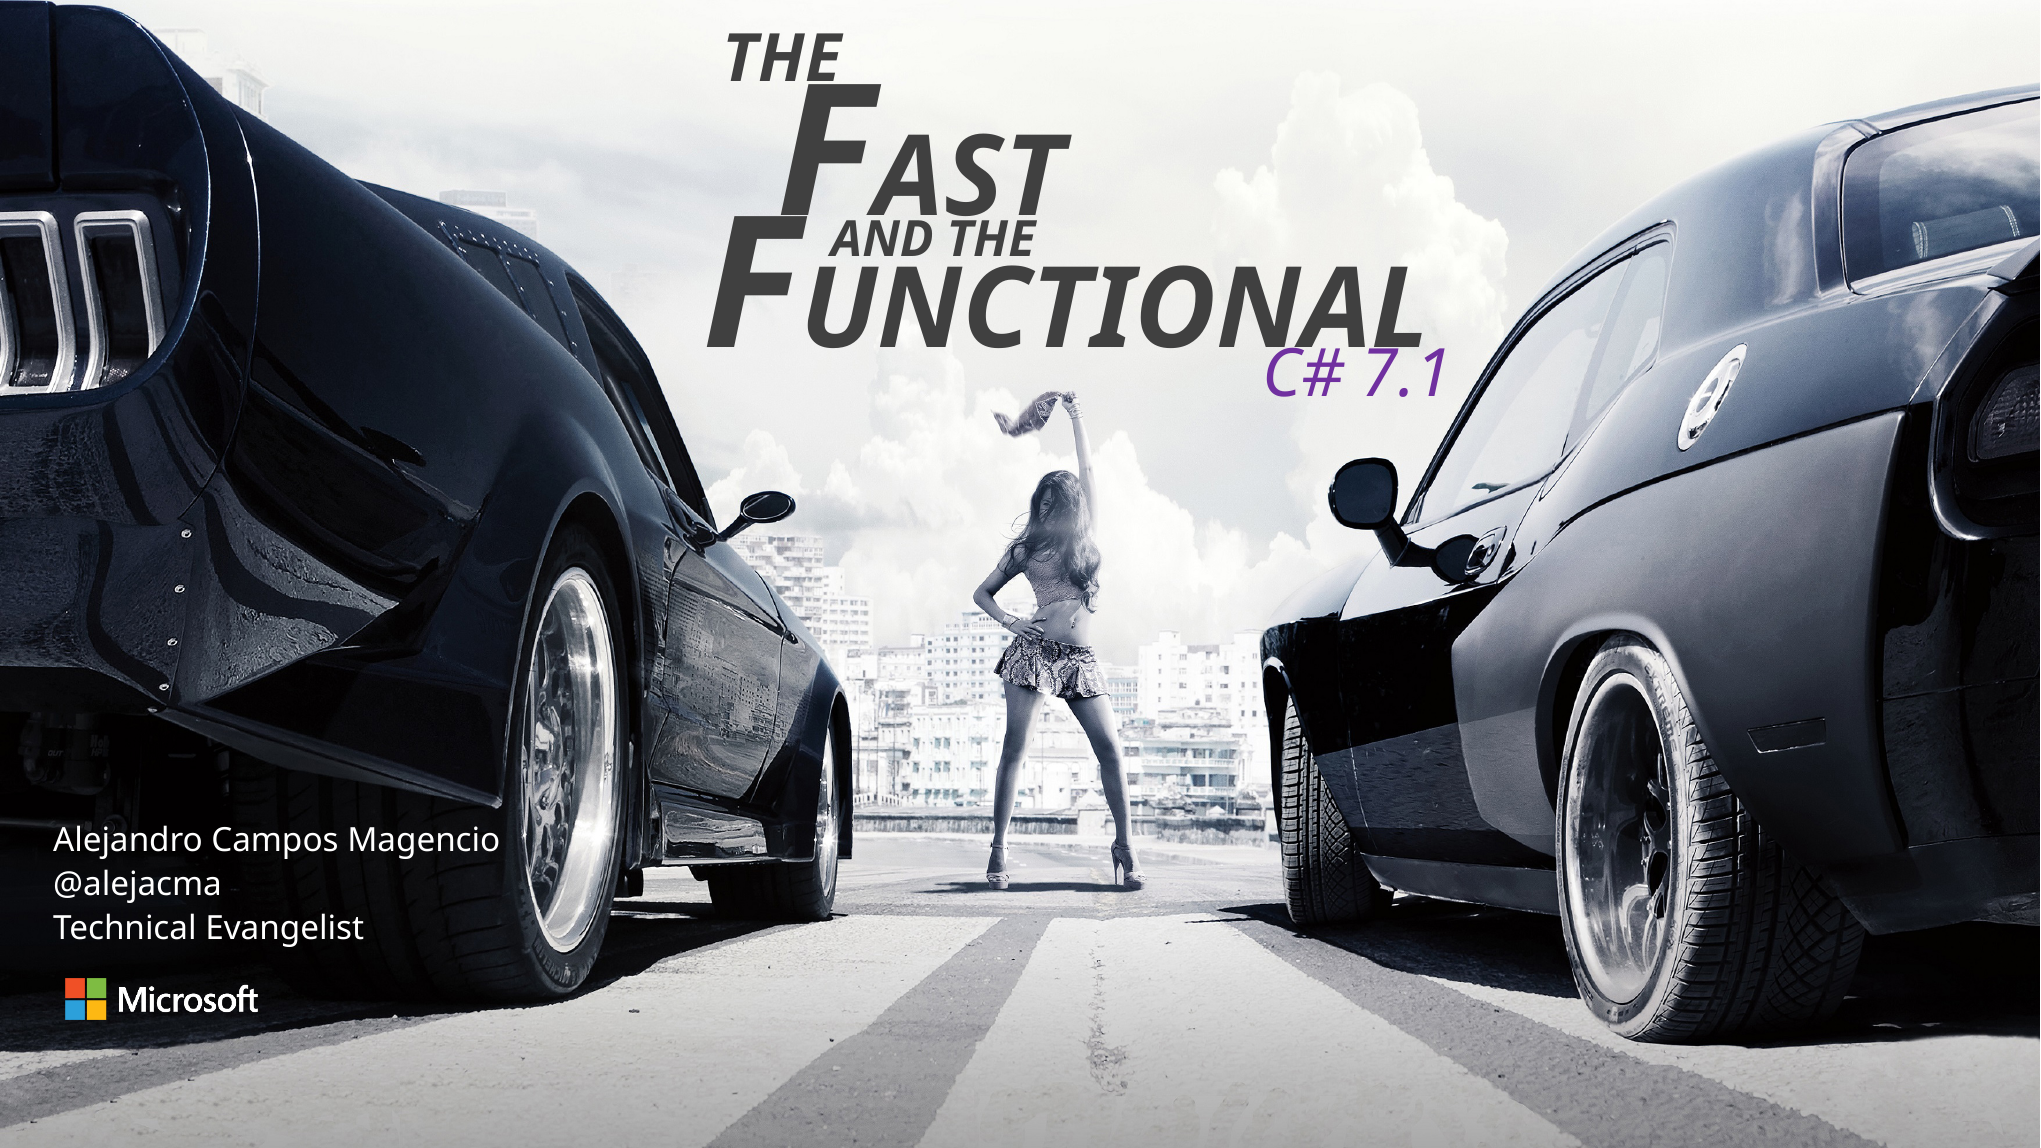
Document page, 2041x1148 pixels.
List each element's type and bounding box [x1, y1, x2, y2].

text_box [32, 798, 522, 1020]
text_box [619, 0, 1514, 437]
picture [0, 0, 2040, 1148]
